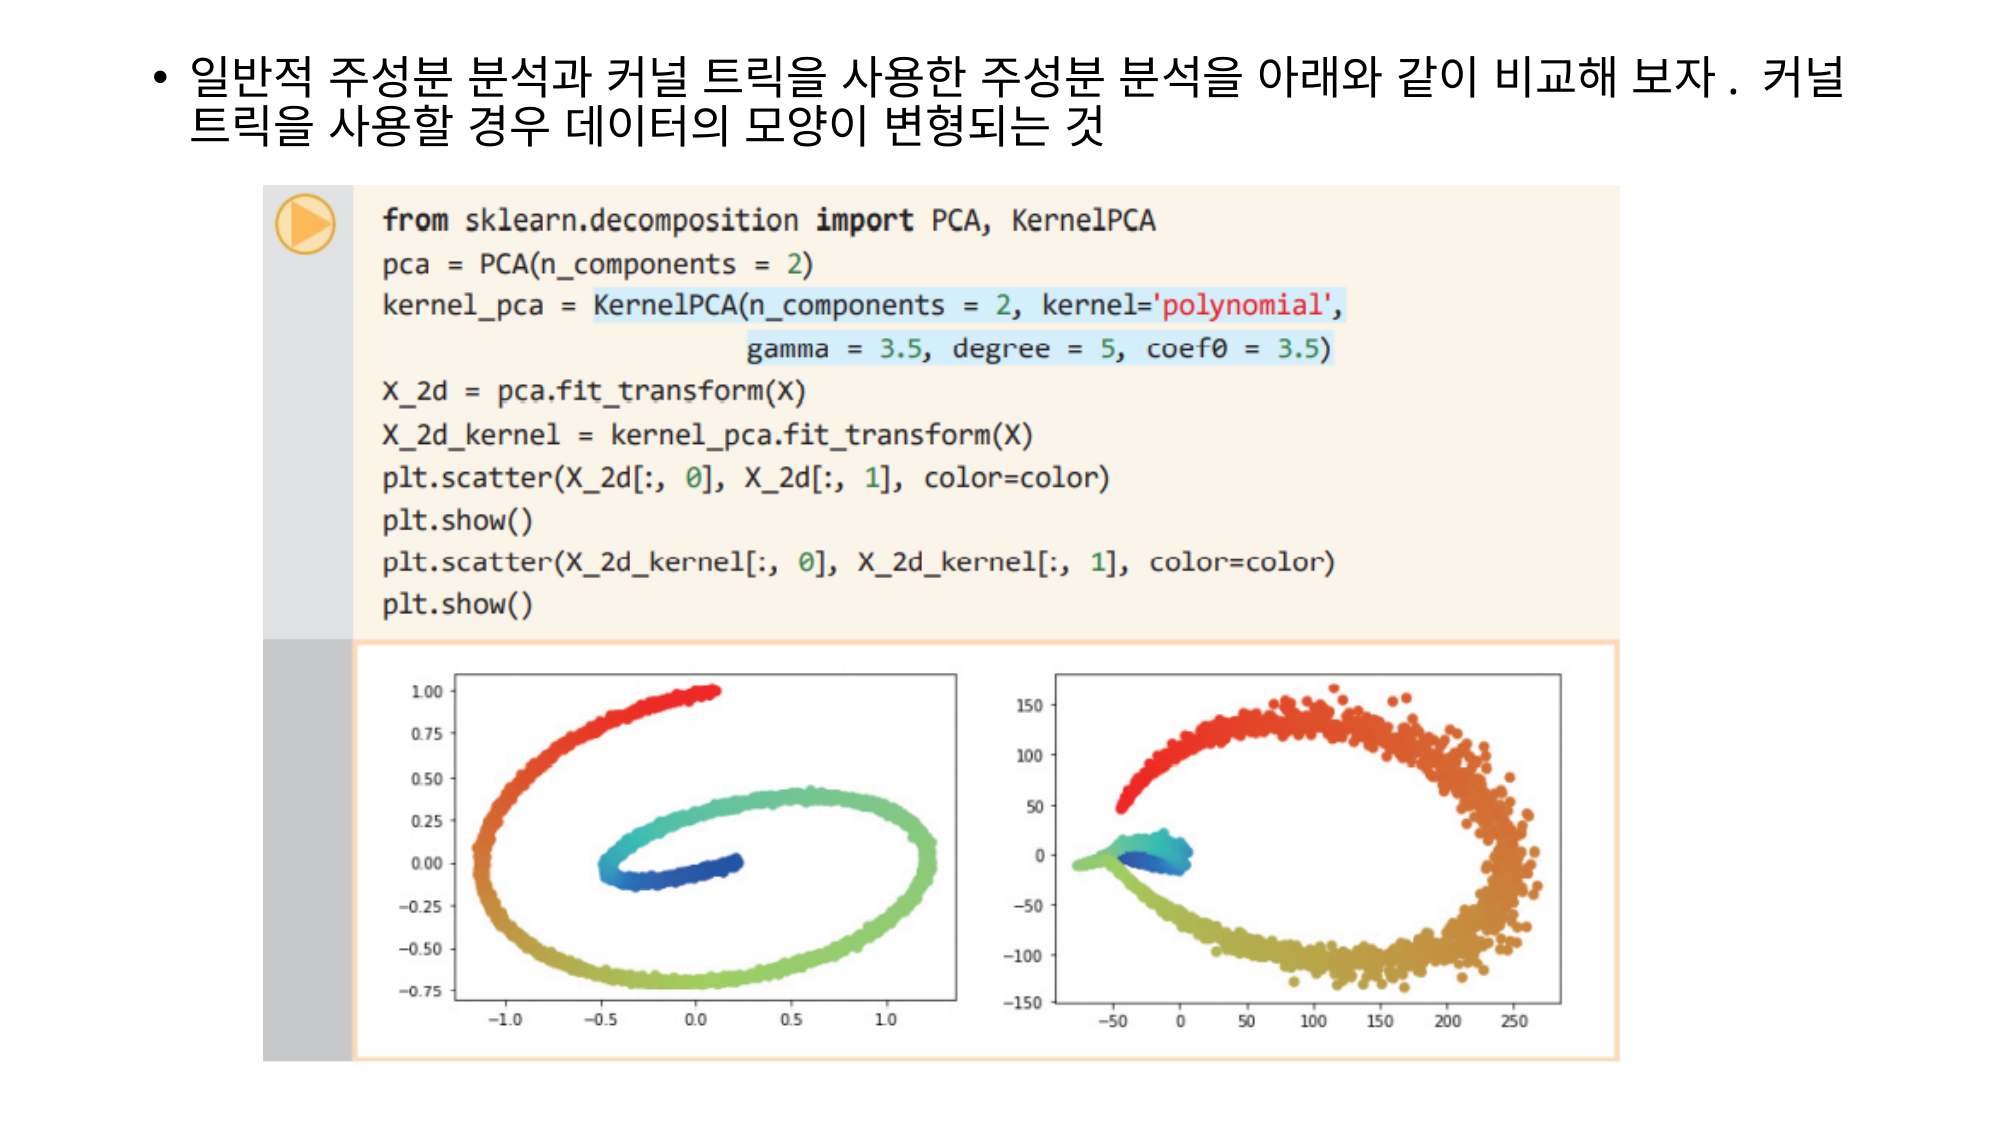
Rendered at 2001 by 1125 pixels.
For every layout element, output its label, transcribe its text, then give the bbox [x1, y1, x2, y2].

list 일반적 주성분 분석과 커널 트릭을 사용한 주성분 분석을 아래와 같이 비교해 보자. 커널 트릭을 사용할 경우 데이터의 모양이 변형되는 것 [137, 47, 1863, 1019]
picture [263, 185, 1622, 1065]
